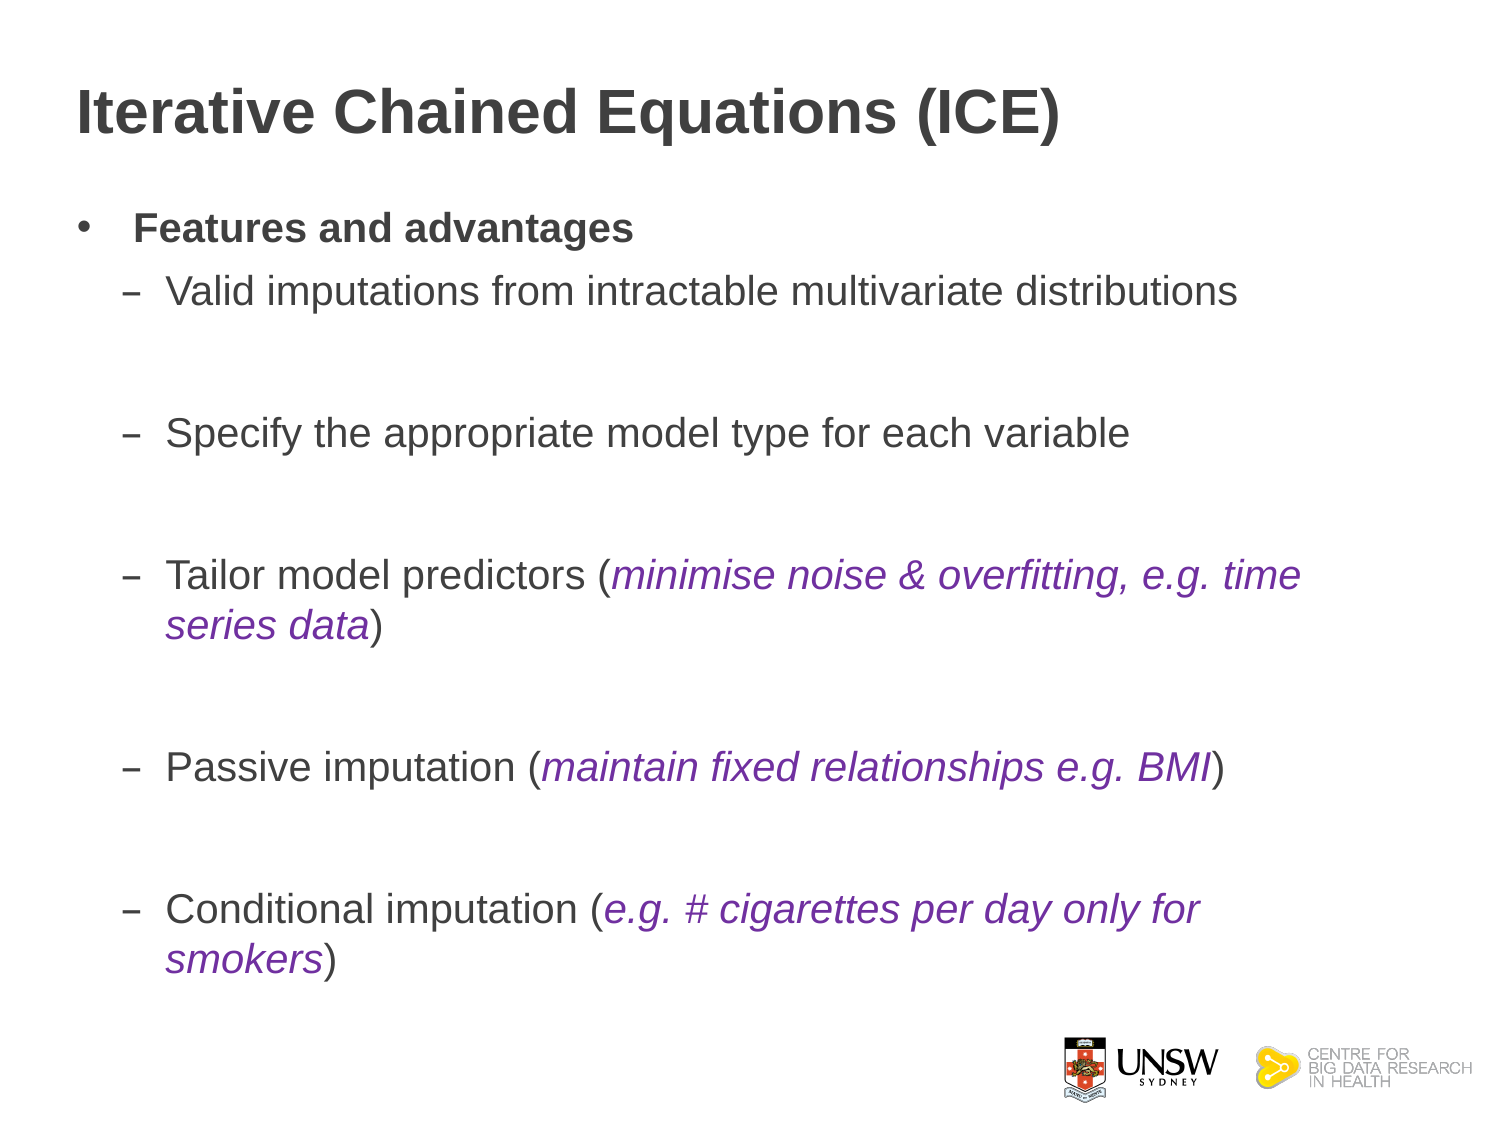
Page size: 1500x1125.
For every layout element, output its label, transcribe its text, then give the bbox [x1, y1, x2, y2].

list Features and advantages Valid imputations from intractable multivariate distributions Specify the appropriate model type for each variable Tailor model predictors (minimise noise & overfitting, e.g. time series data) Passive imputation (maintain fixed relationships e.g. BMI) Conditional imputation (e.g. # cigarettes per day only for smokers) [76, 201, 1317, 1024]
title Iterative Chained Equations (ICE) [76, 71, 1424, 147]
picture [1045, 1023, 1495, 1118]
